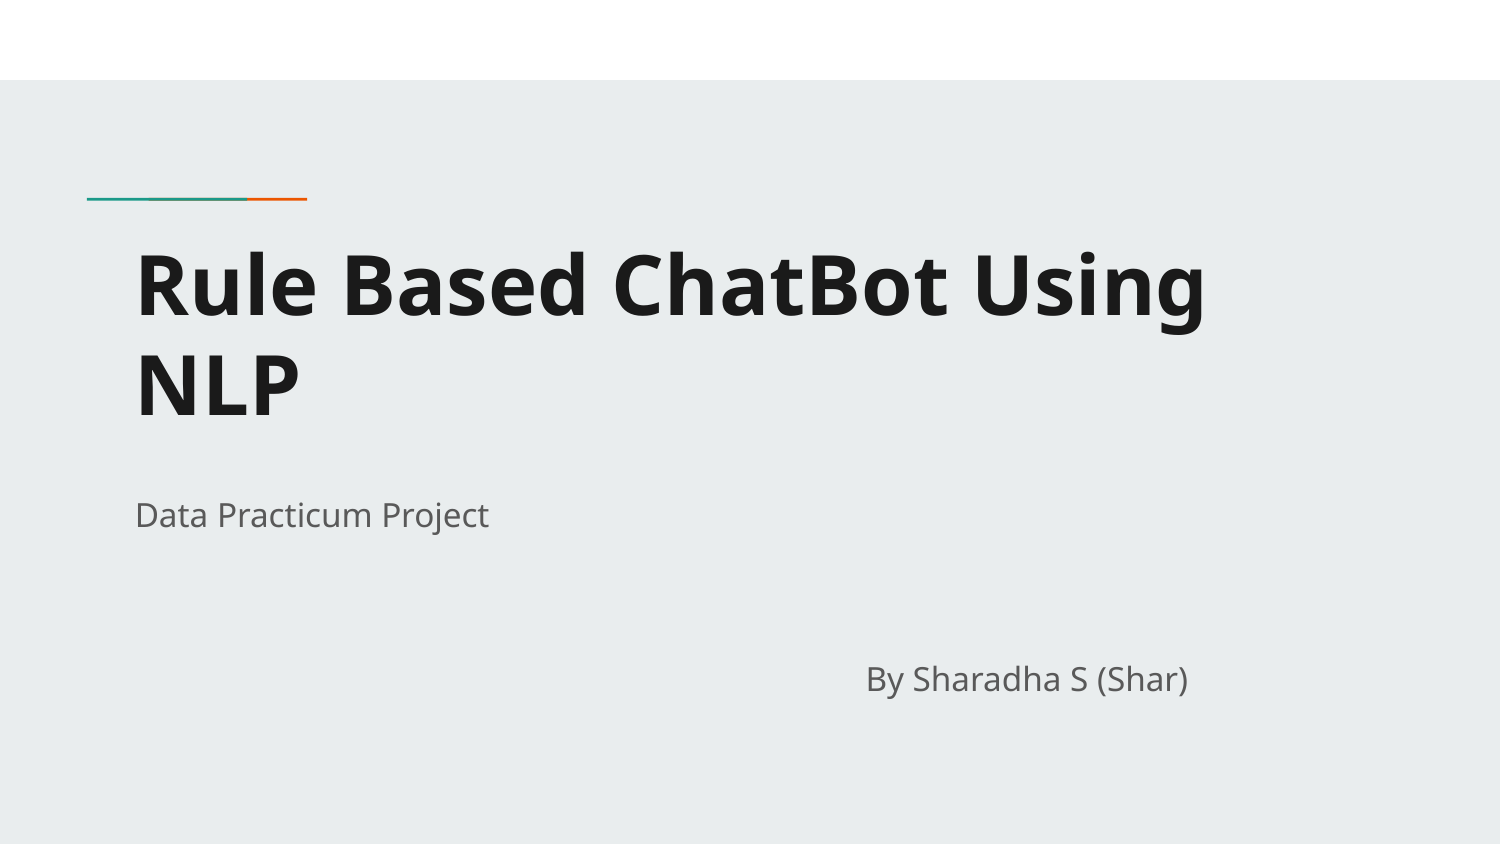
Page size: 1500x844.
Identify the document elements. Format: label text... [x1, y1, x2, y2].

title Rule Based ChatBot Using NLP [119, 216, 1356, 455]
subtitle Data Practicum Project [119, 479, 742, 615]
subtitle By Sharadha S (Shar) [850, 643, 1473, 779]
